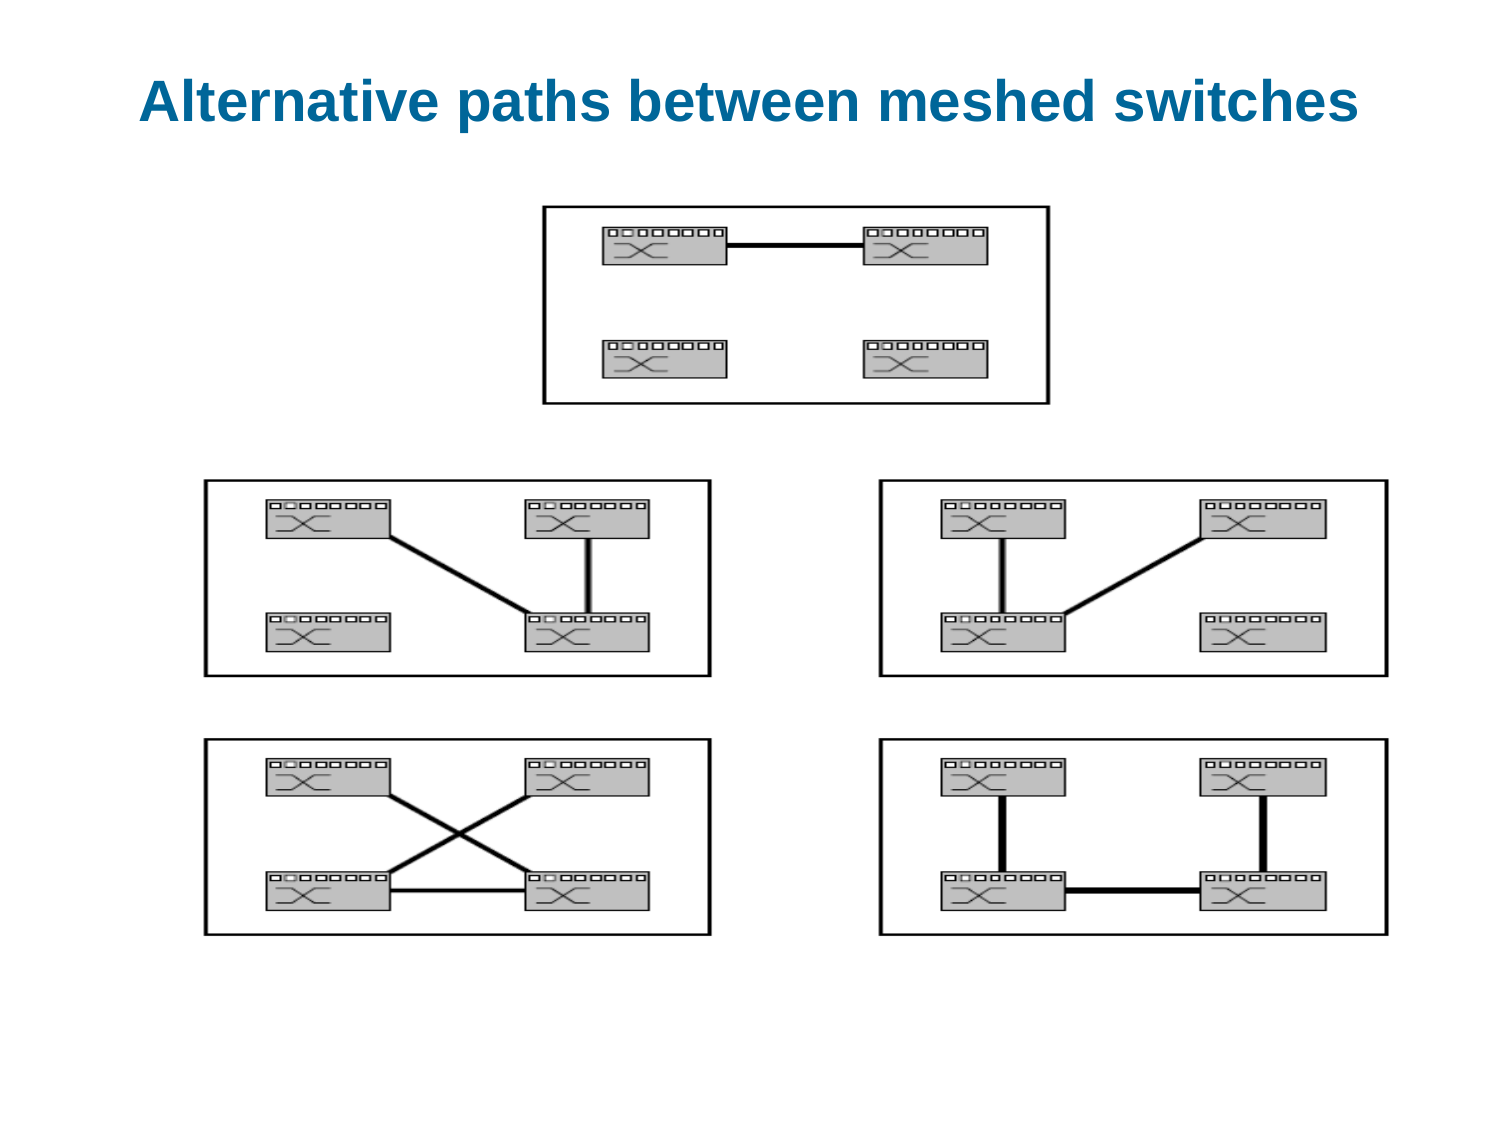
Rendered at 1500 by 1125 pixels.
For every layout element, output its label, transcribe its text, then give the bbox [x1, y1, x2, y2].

title Alternative paths between meshed switches [74, 45, 1426, 141]
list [63, 202, 1401, 946]
